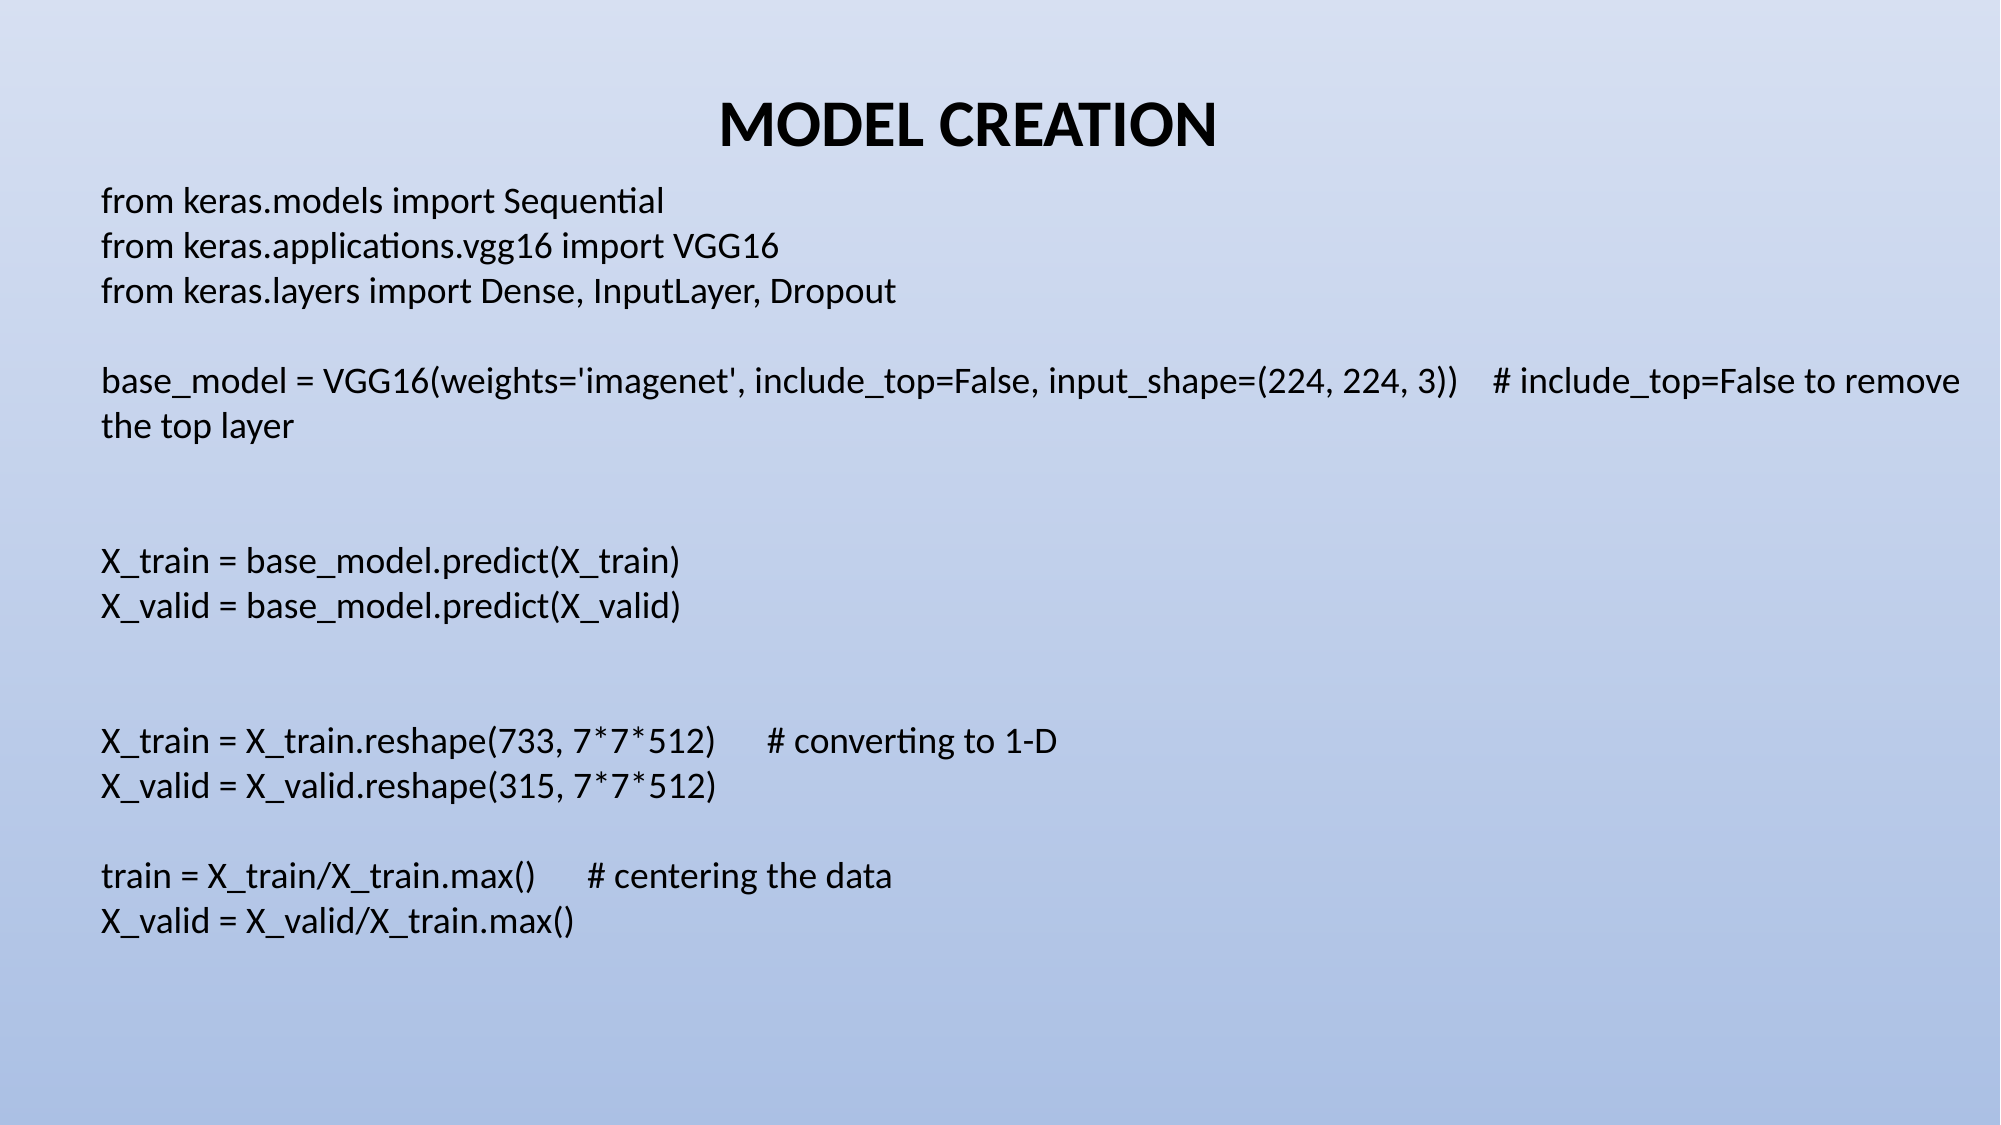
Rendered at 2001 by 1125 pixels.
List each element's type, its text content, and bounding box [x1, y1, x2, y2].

text_box from keras.models import Sequential from keras.applications.vgg16 import VGG16 from keras.layers import Dense, InputLayer, Dropout base_model = VGG16(weights='imagenet', include_top=False, input_shape=(224, 224, 3)) # include_top=False to remove the top layer X_train = base_model.predict(X_train) X_valid = base_model.predict(X_valid) X_train = X_train.reshape(733, 7*7*512) # converting to 1-D X_valid = X_valid.reshape(315, 7*7*512) train = X_train/X_train.max() # centering the data X_valid = X_valid/X_train.max() [86, 168, 2000, 949]
text_box MODEL CREATION [703, 72, 1235, 168]
